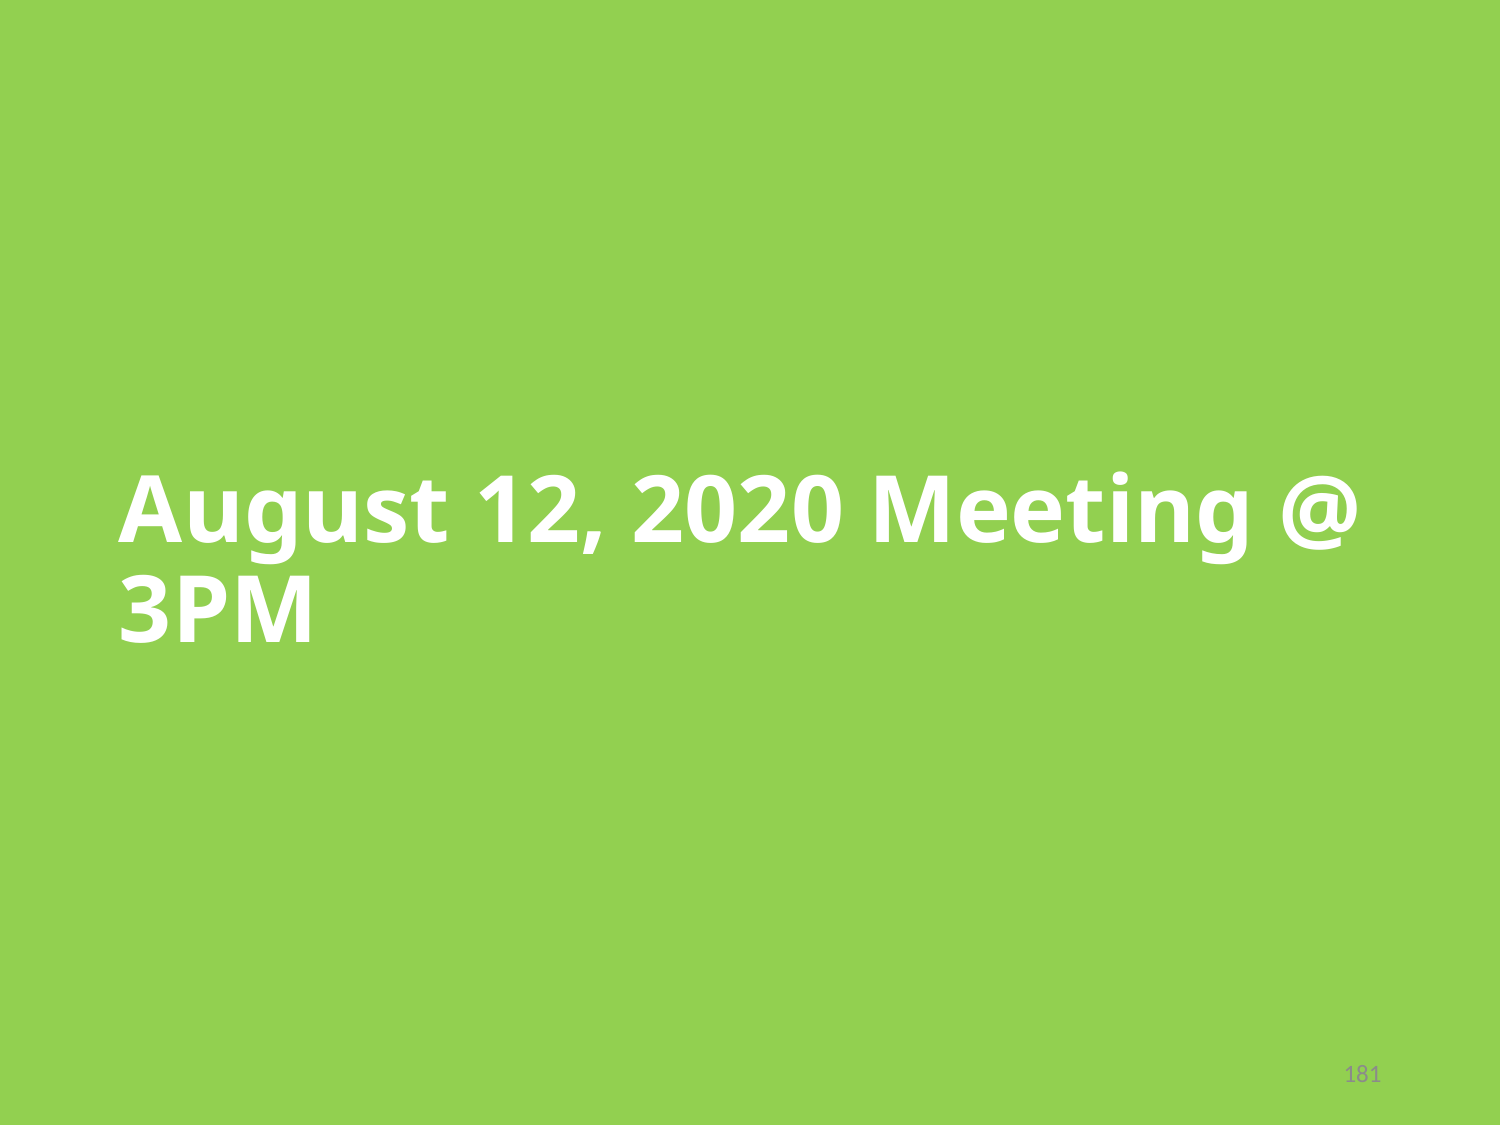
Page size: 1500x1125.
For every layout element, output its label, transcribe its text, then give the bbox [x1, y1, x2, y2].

title August 12, 2020 Meeting @ 3PM [103, 453, 1398, 672]
slide_number 181 [1059, 1042, 1397, 1103]
